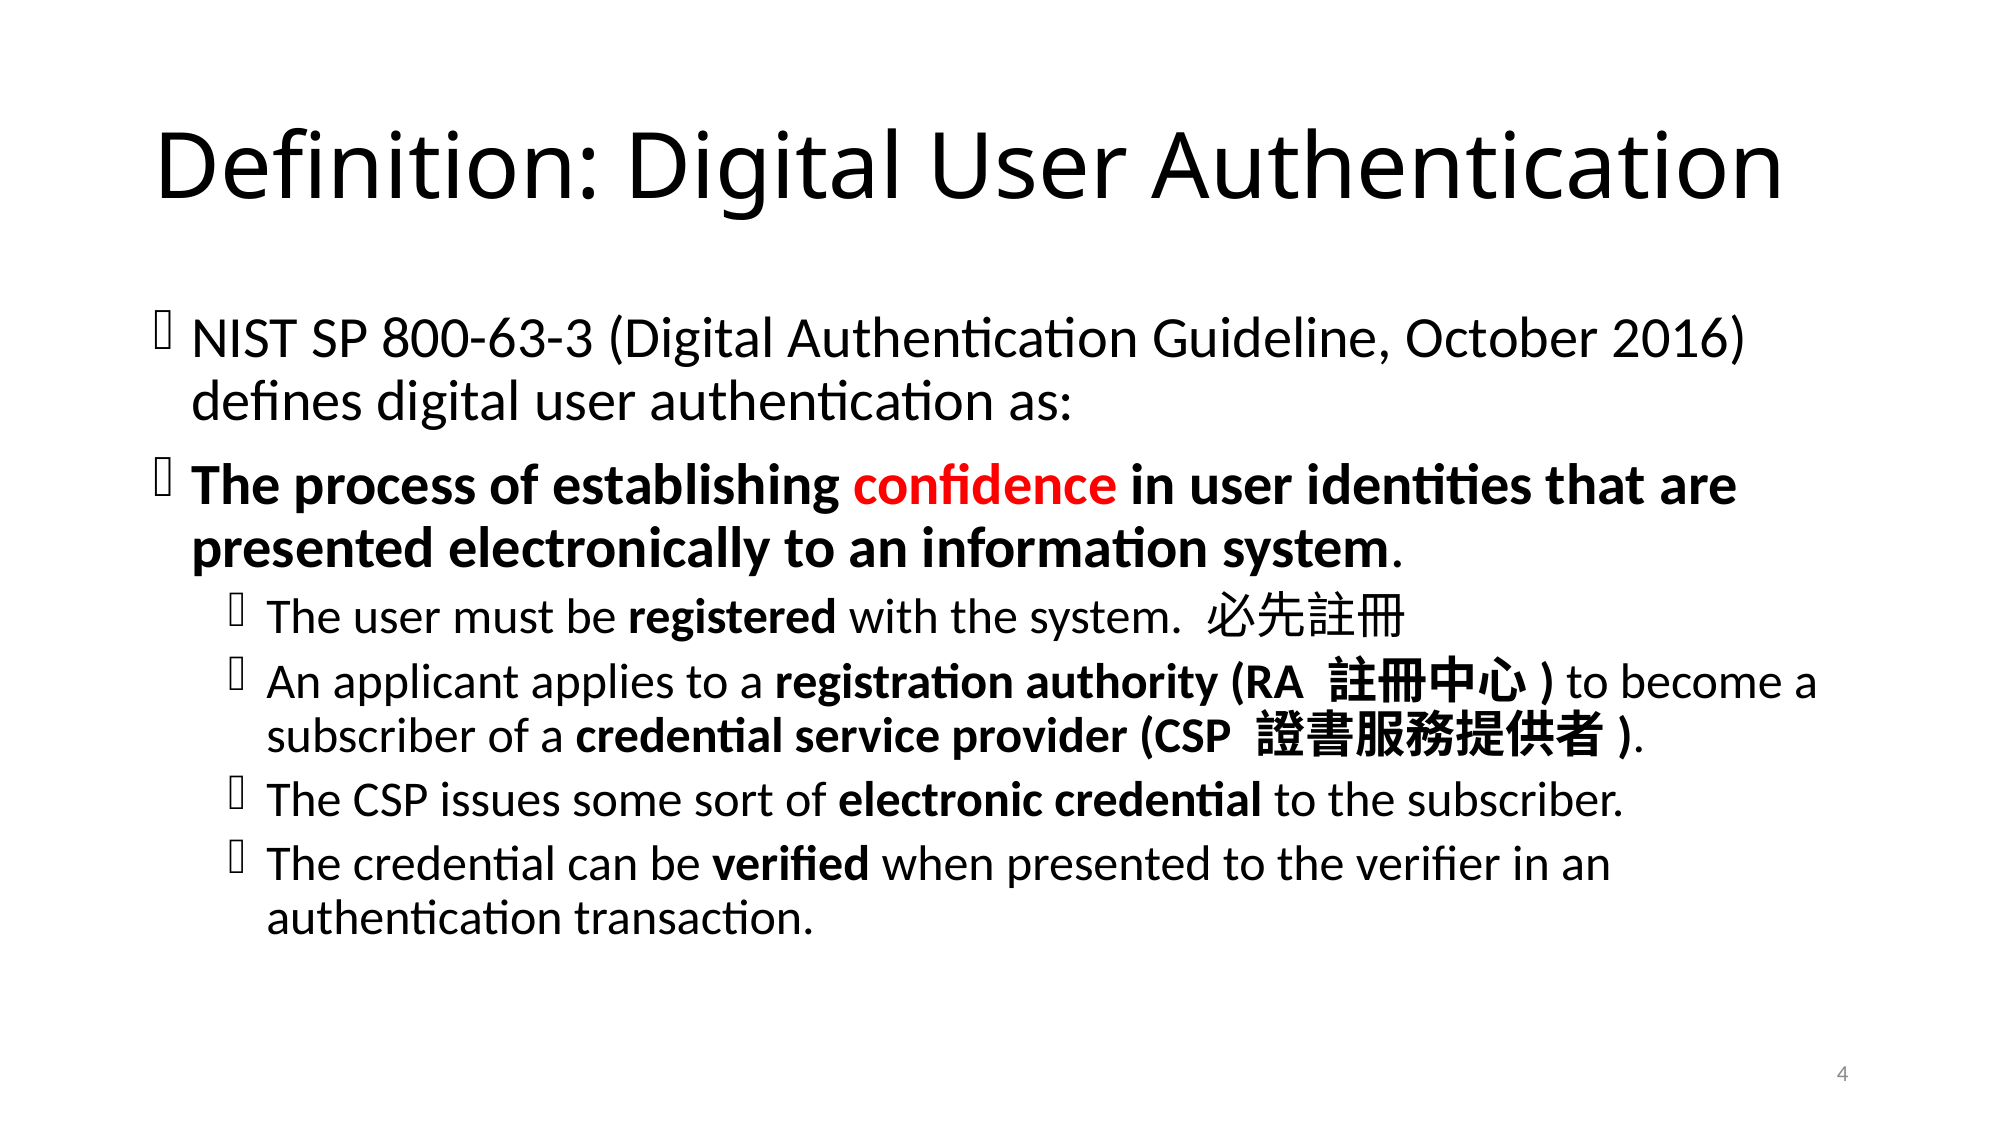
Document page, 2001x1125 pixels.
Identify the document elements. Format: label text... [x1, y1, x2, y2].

list NIST SP 800-63-3 (Digital Authentication Guideline, October 2016) defines digital user authentication as: The process of establishing confidence in user identities that are presented electronically to an information system. The user must be registered with the system. 必先註冊 An applicant applies to a registration authority (RA 註冊中心) to become a subscriber of a credential service provider (CSP 證書服務提供者). The CSP issues some sort of electronic credential to the subscriber. The credential can be verified when presented to the verifier in an authentication transaction. [138, 299, 1864, 1014]
title Definition: Digital User Authentication [138, 60, 1864, 278]
slide_number 4 [1413, 1042, 1864, 1103]
